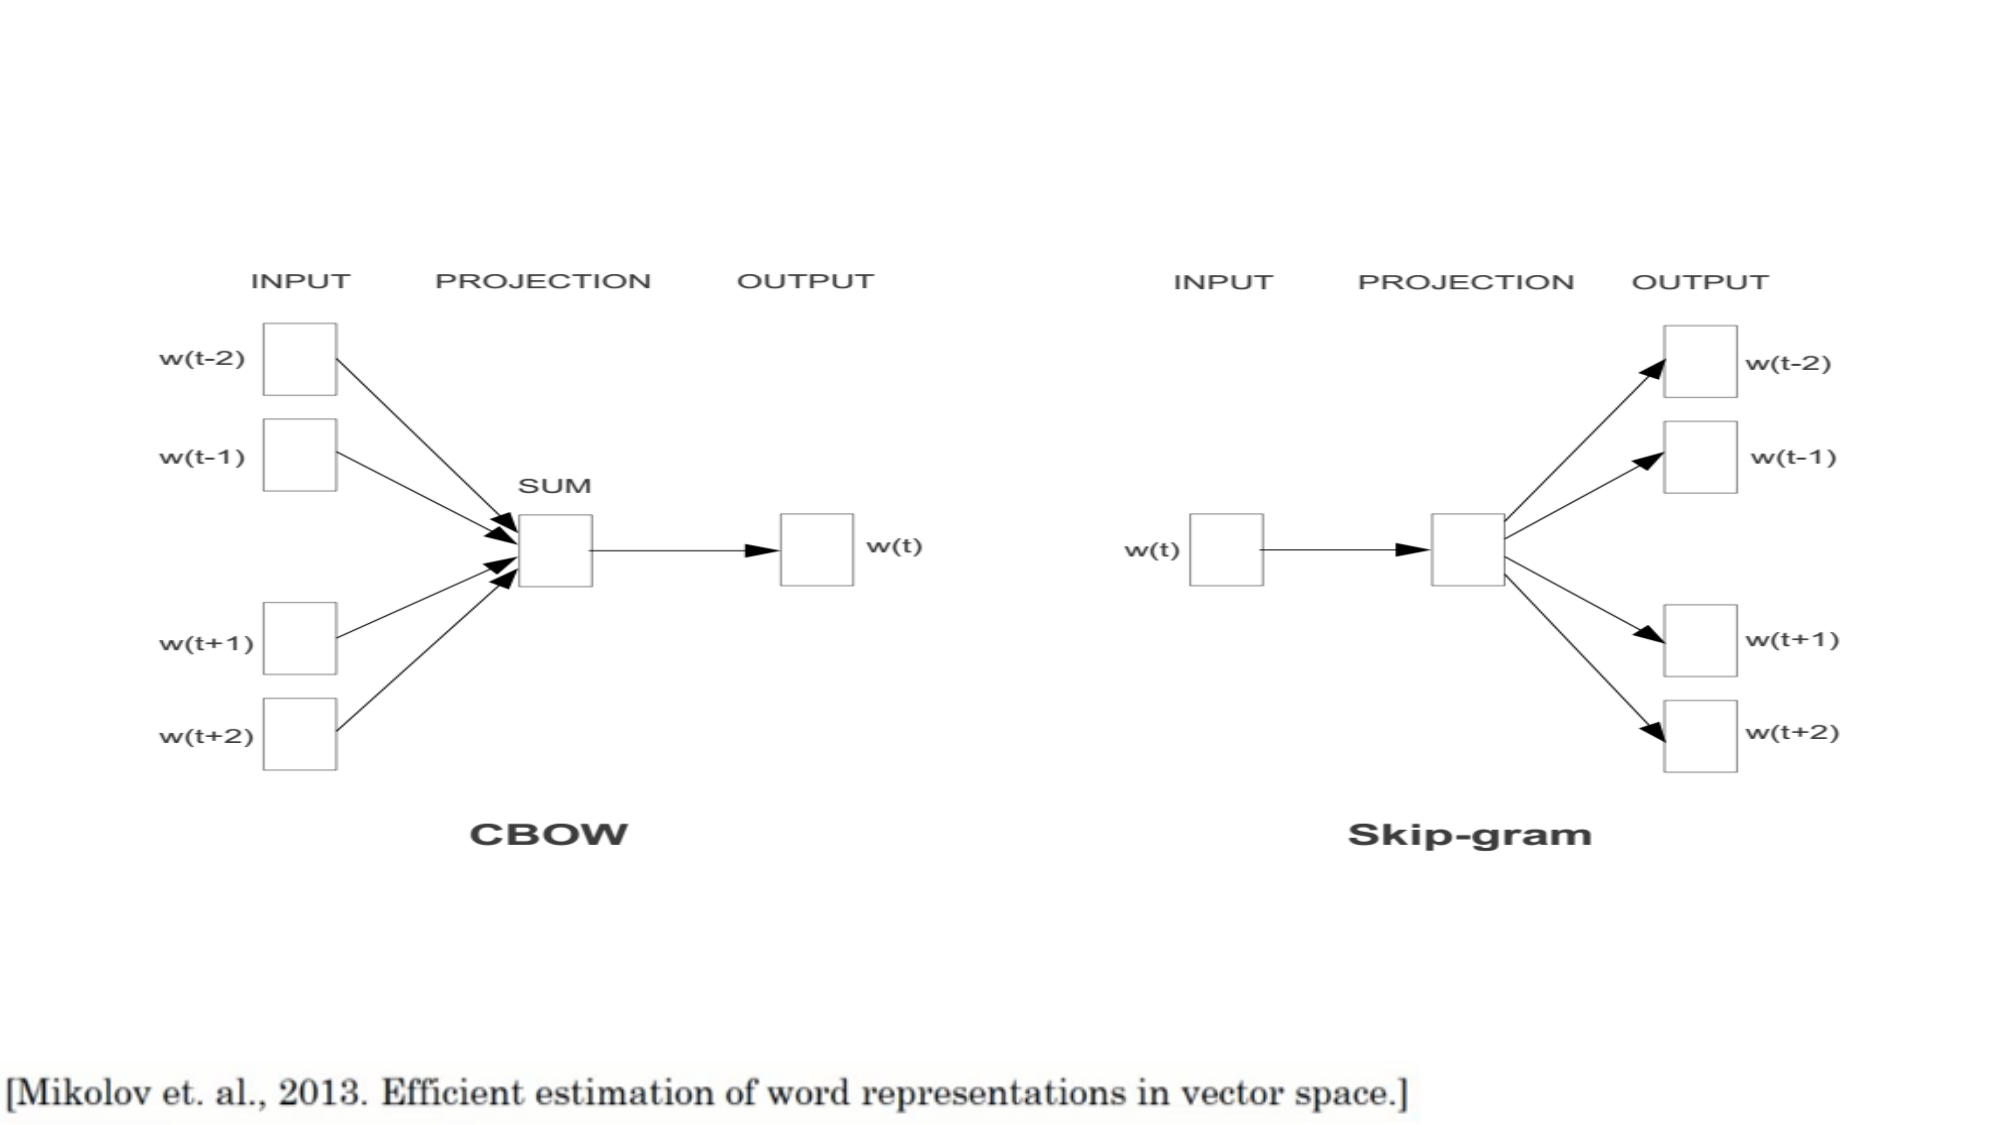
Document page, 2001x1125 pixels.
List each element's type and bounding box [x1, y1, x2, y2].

picture [0, 1061, 1421, 1125]
picture [141, 261, 1859, 864]
